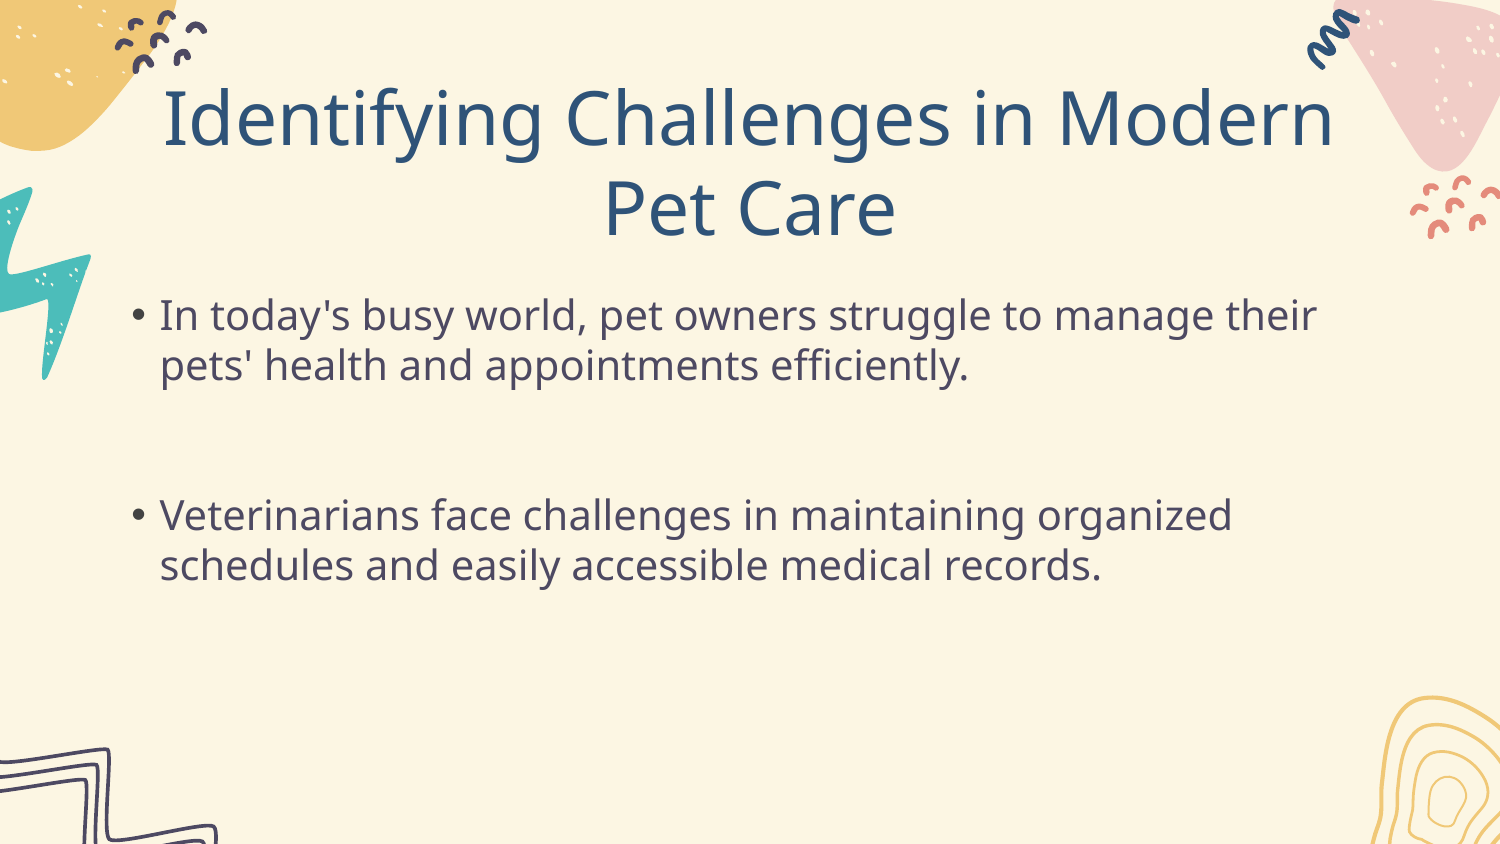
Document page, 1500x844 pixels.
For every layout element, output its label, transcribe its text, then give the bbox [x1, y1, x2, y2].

title Identifying Challenges in Modern Pet Care [116, 55, 1384, 150]
subtitle In today's busy world, pet owners struggle to manage their pets' health and appointments efficiently. Veterinarians face challenges in maintaining organized schedules and easily accessible medical records. [116, 173, 1383, 771]
